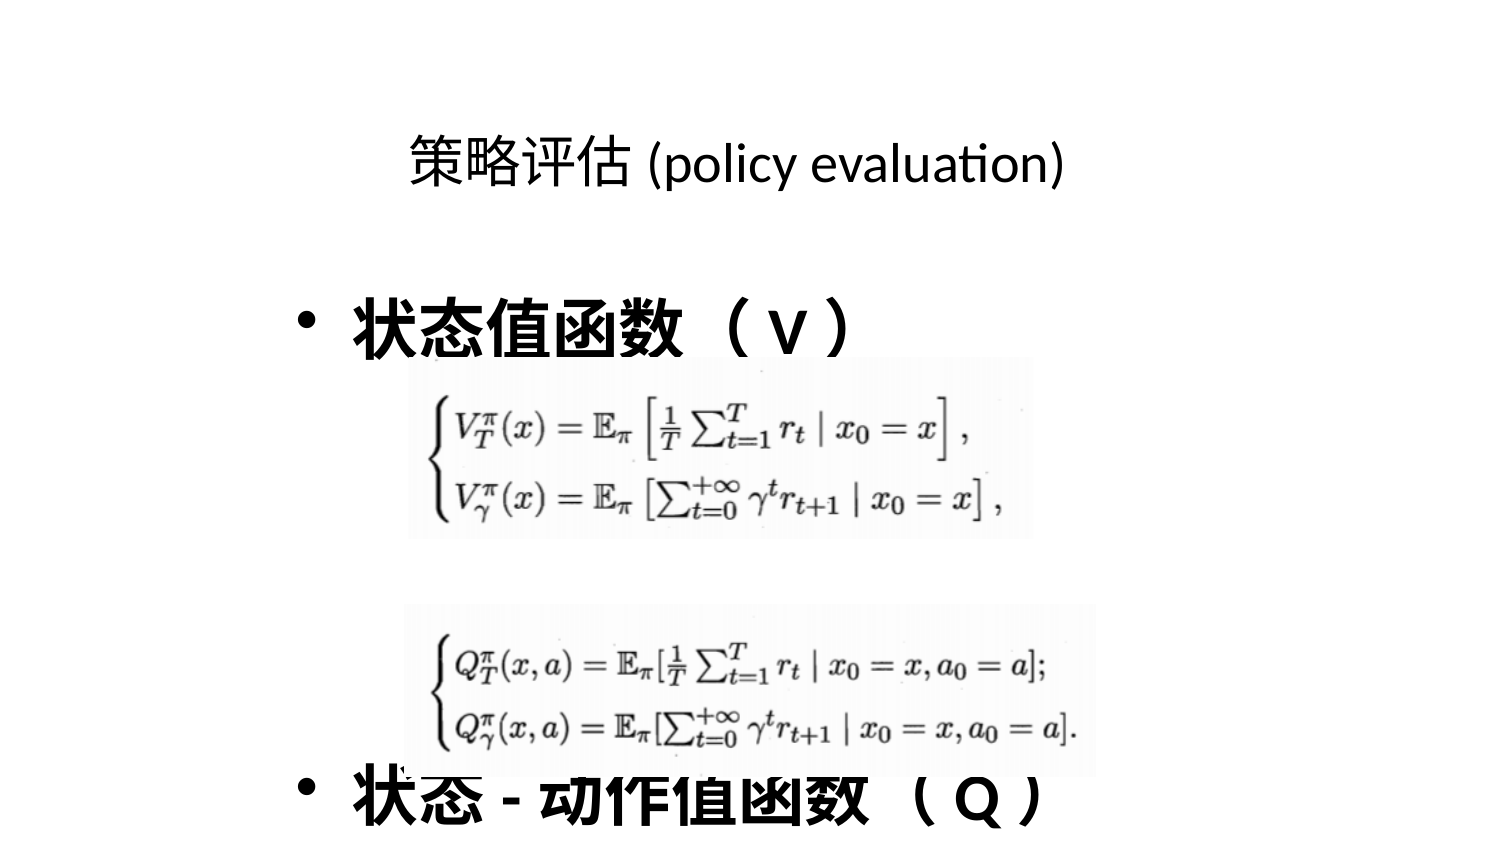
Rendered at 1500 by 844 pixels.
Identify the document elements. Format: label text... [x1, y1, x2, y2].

picture [408, 357, 1034, 539]
subtitle 状态值函数（V） 状态-动作值函数（Q） [280, 280, 1220, 496]
picture [404, 604, 1096, 777]
title 策略评估(policy evaluation) [259, 69, 1216, 251]
